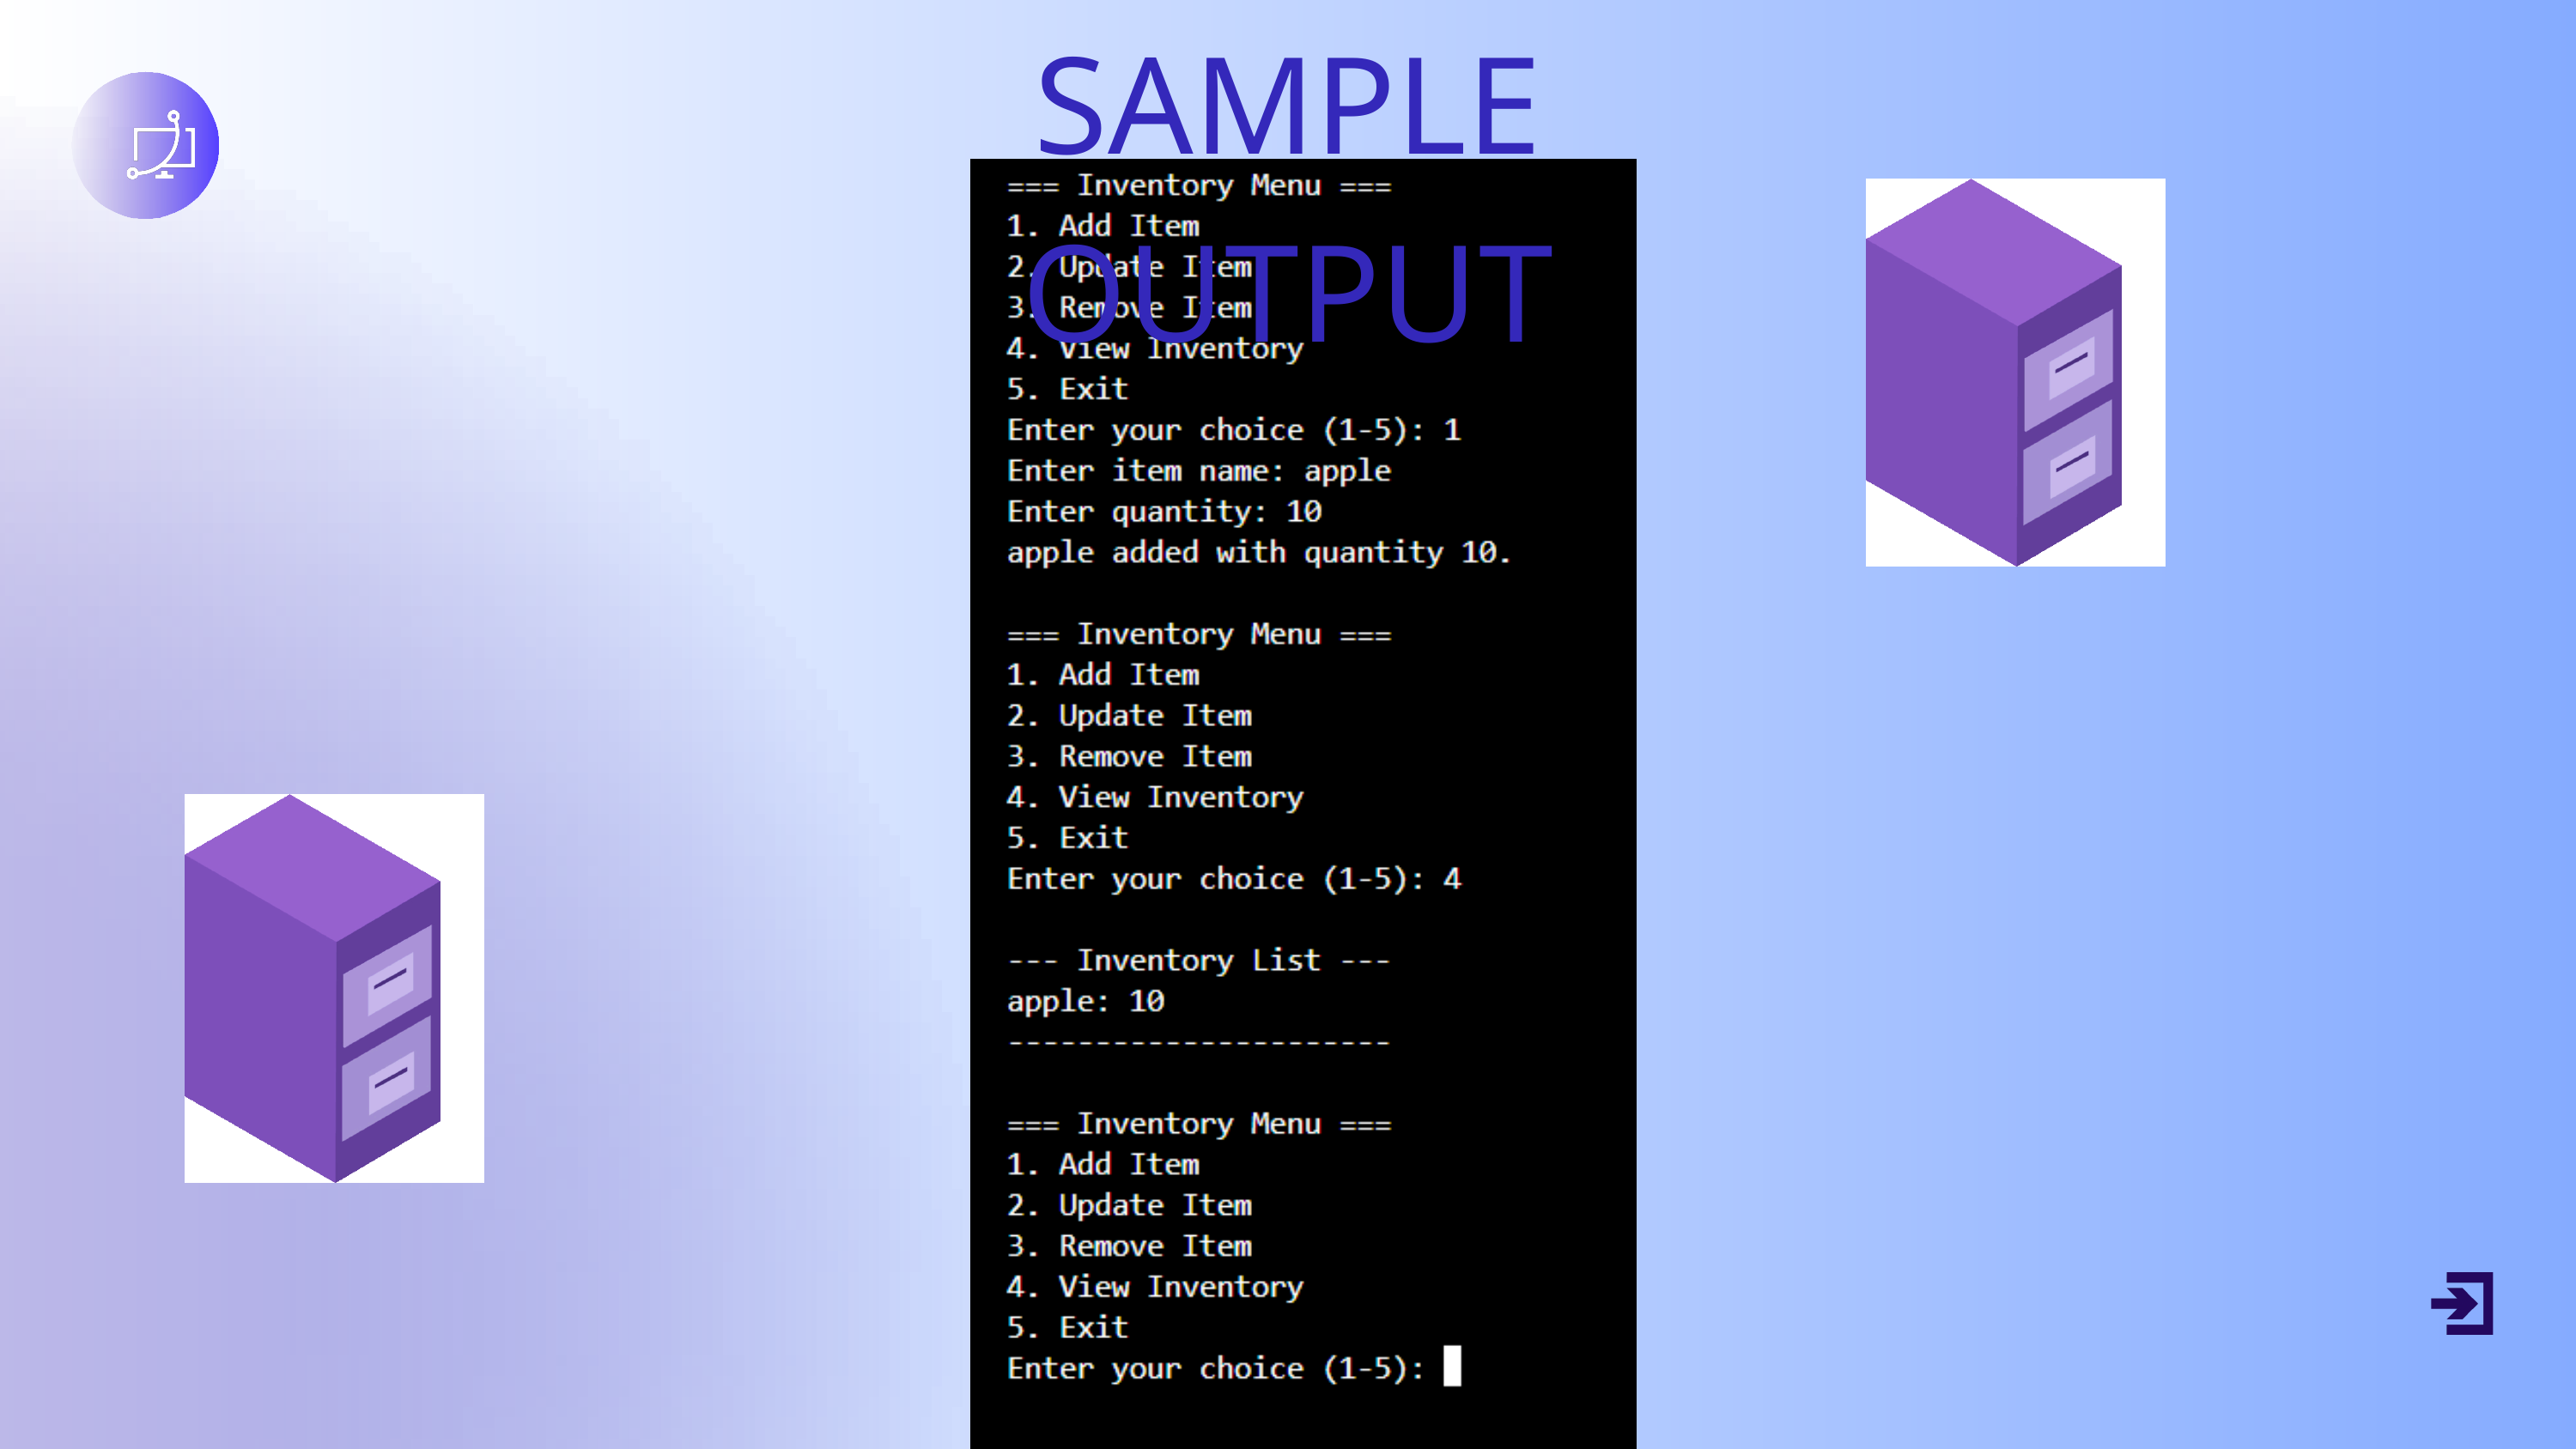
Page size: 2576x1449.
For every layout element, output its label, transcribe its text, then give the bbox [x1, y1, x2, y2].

text_box [2431, 1272, 2494, 1335]
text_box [70, 70, 219, 219]
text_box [1826, 159, 2415, 658]
text_box [0, 45, 970, 1449]
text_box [144, 774, 733, 1273]
text_box [970, 369, 1637, 1449]
text_box SAMPLE OUTPUT [878, 0, 1698, 369]
